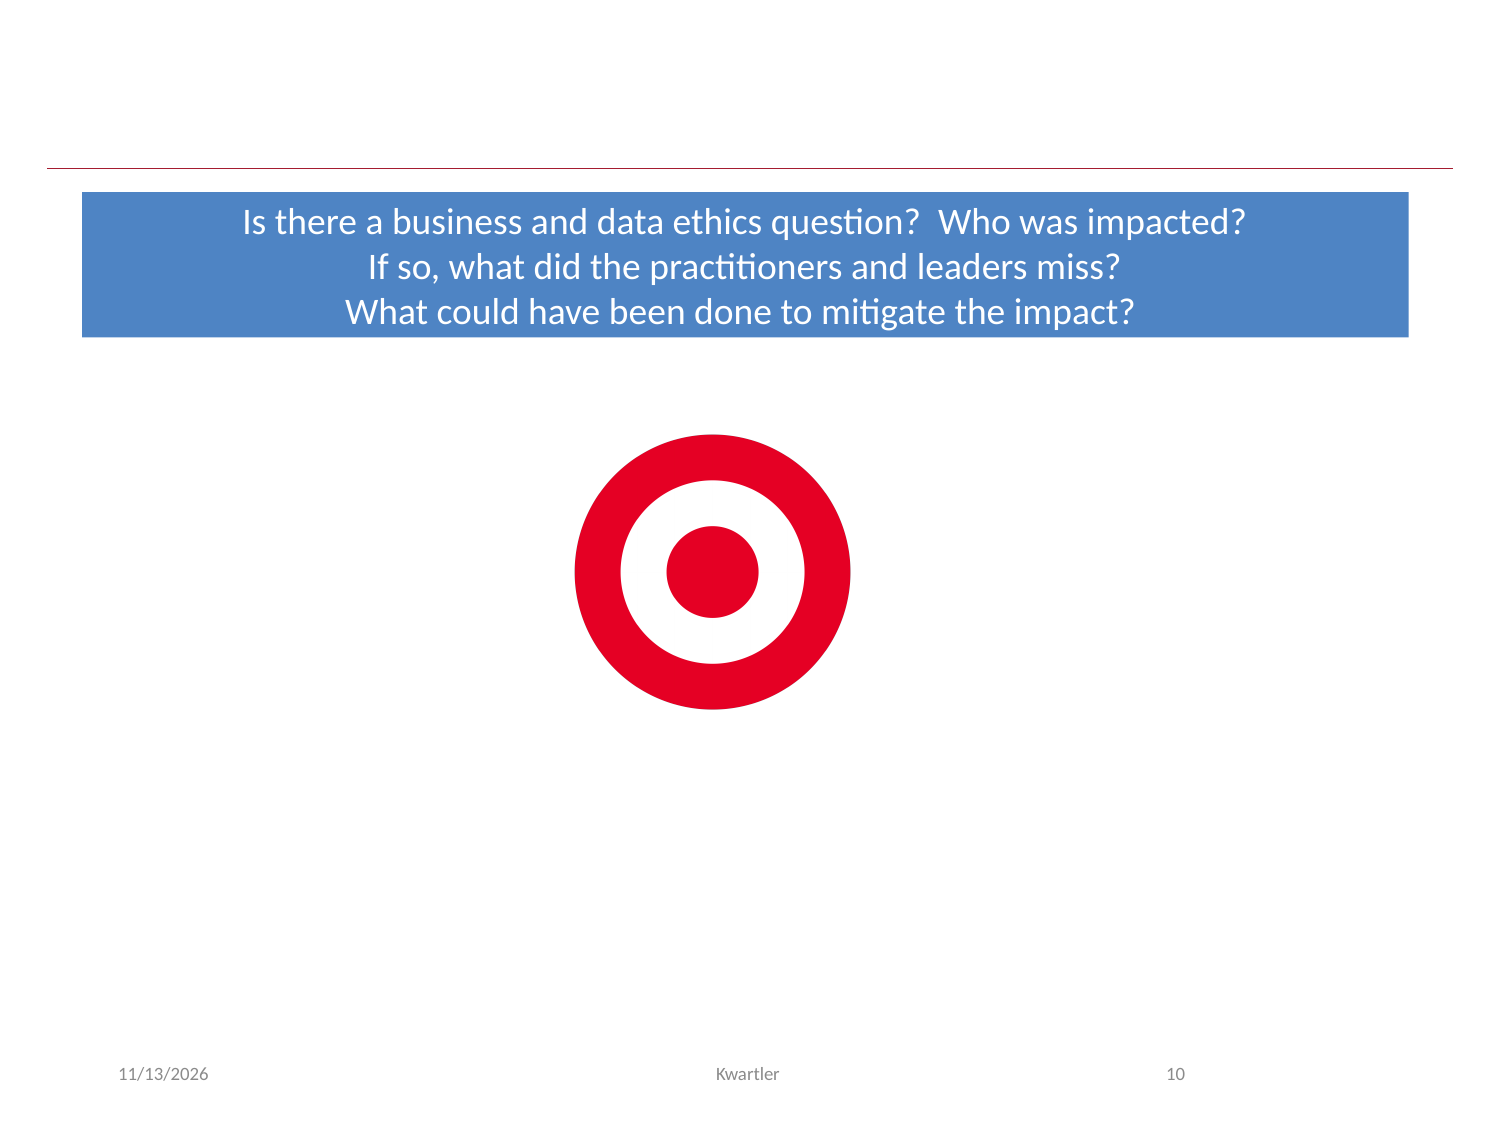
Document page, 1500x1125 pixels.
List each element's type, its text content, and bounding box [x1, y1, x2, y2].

text_box Is there a business and data ethics question? Who was impacted? If so, what did the practitioners and leaders miss? What could have been done to mitigate the impact? [81, 191, 1410, 338]
picture [562, 422, 863, 722]
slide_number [103, 1042, 441, 1103]
footer Kwartler [496, 1042, 1004, 1103]
slide_number 10 [1059, 1042, 1200, 1103]
